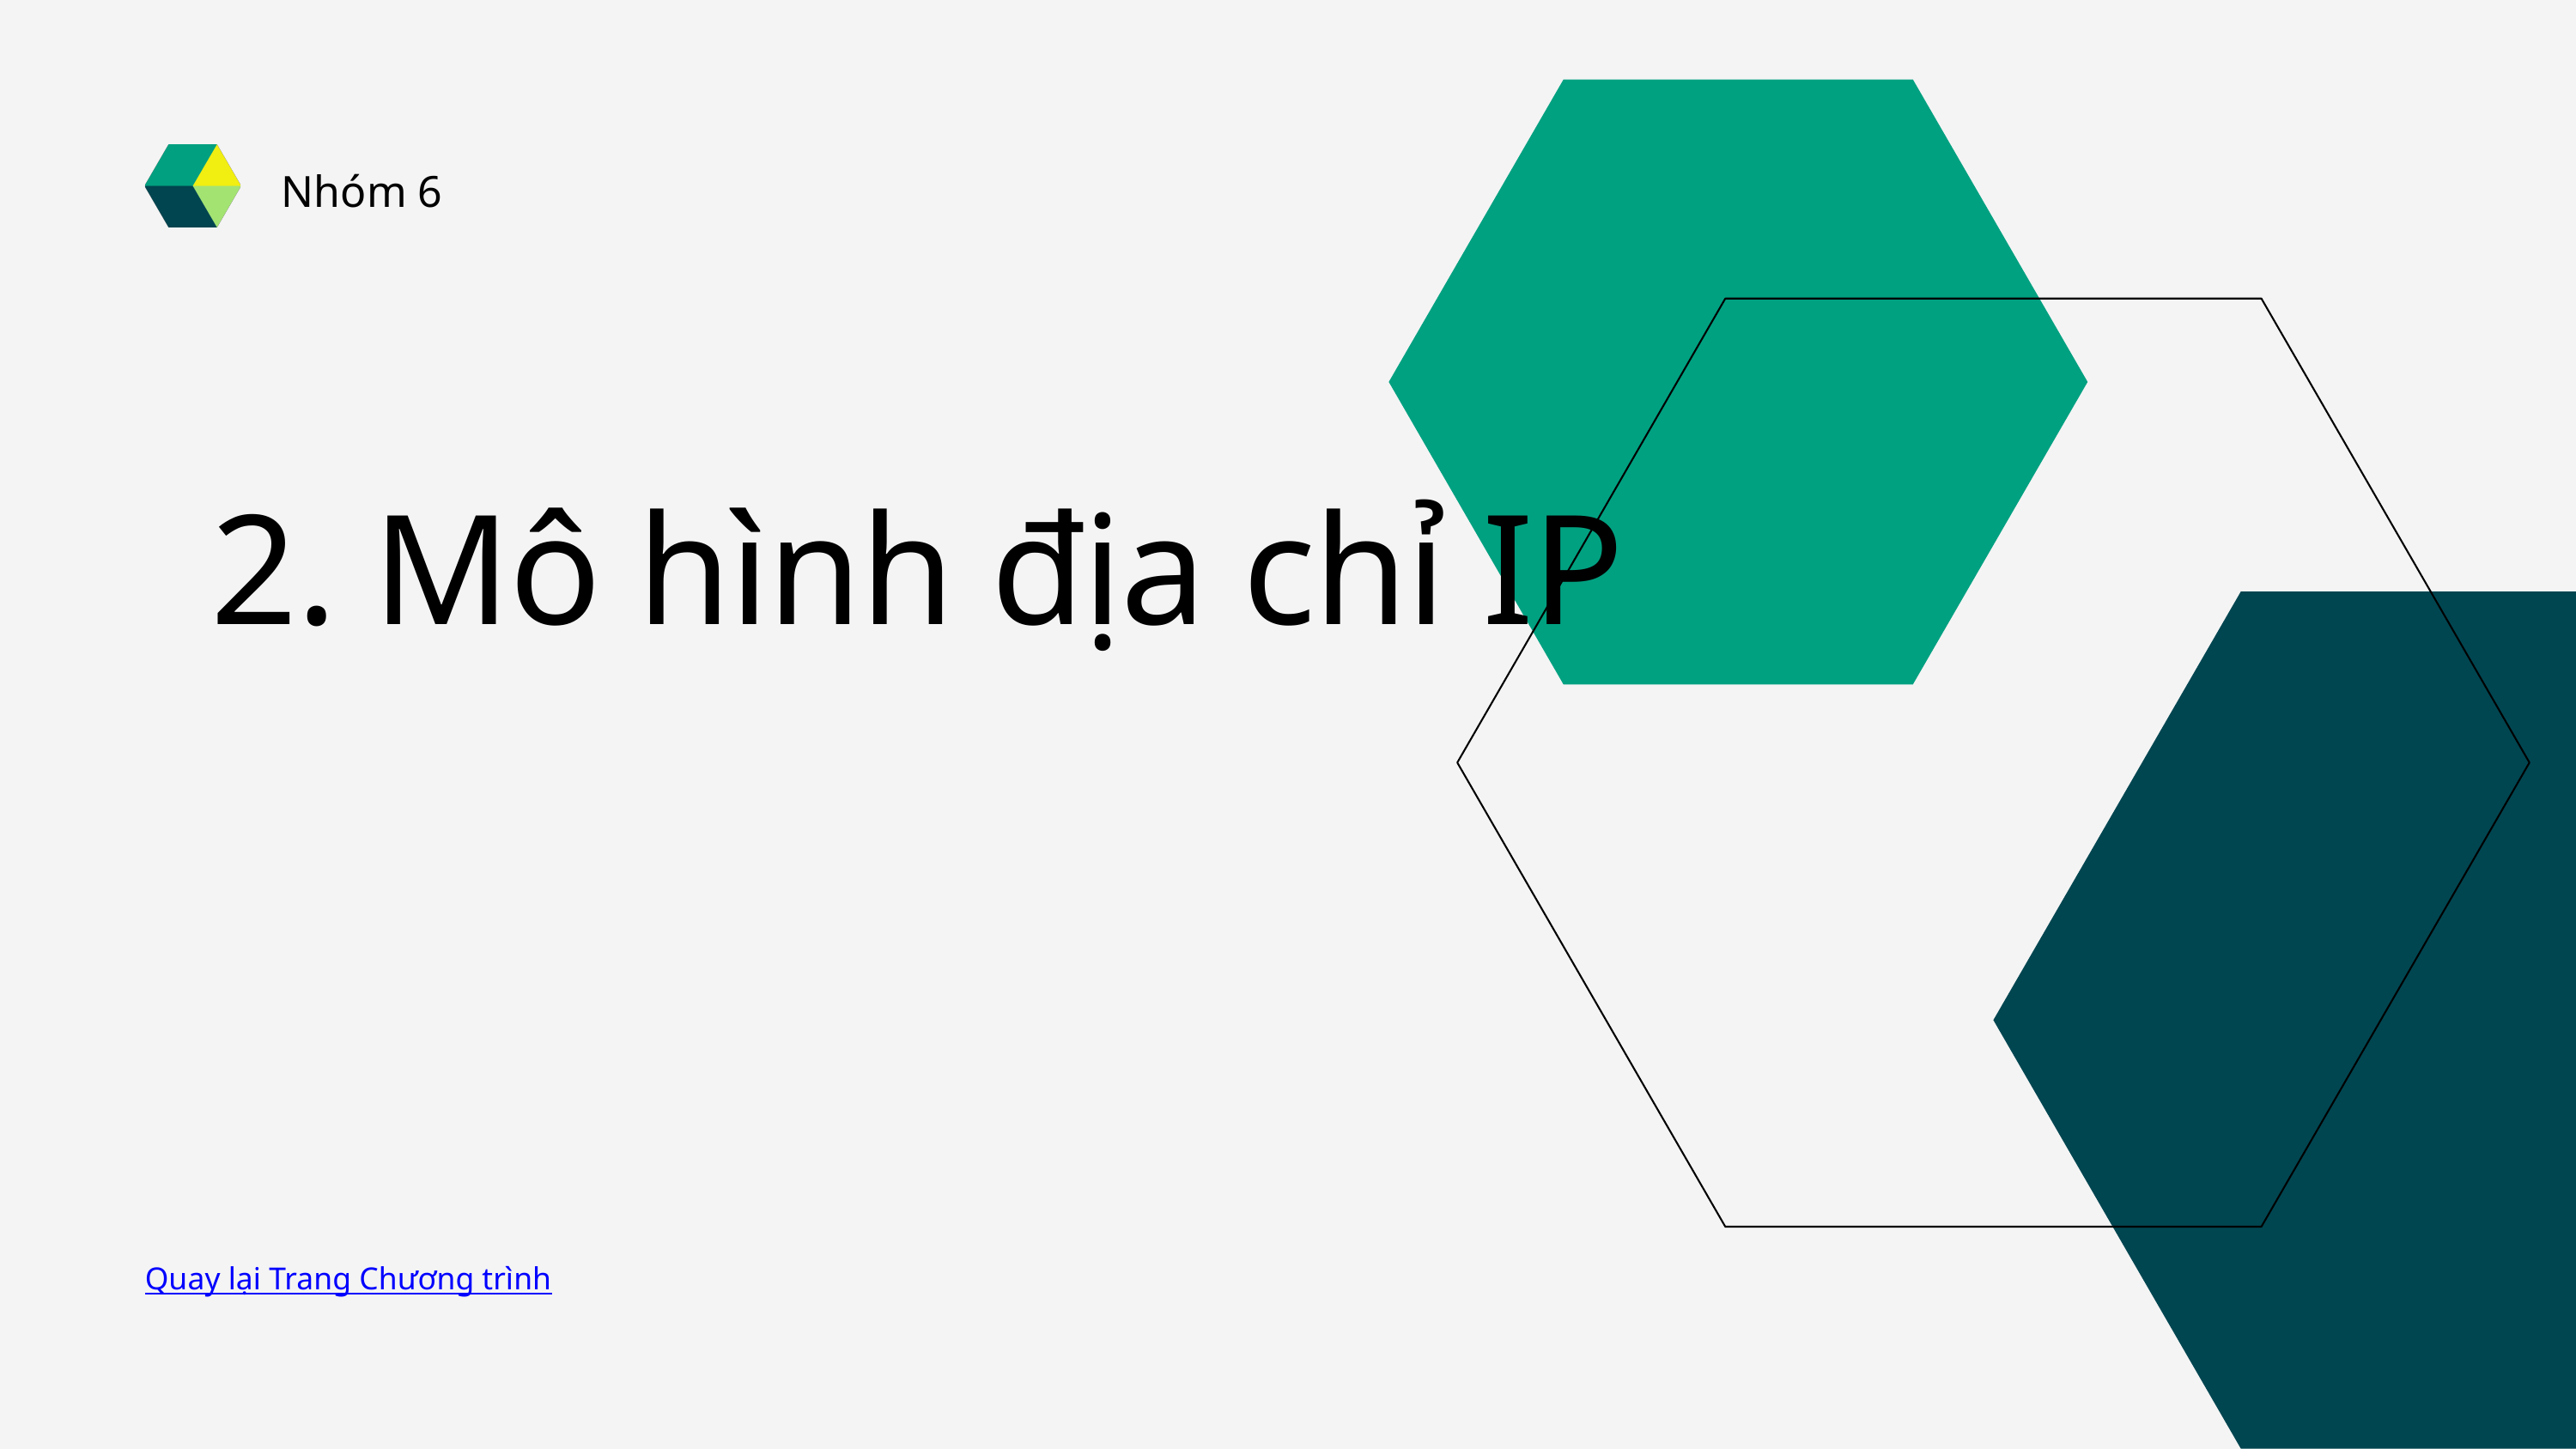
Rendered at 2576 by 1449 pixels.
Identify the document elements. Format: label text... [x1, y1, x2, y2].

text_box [1456, 298, 2530, 1228]
text_box 2. Mô hình địa chỉ IP [210, 472, 1384, 656]
text_box Quay lại Trang Chương trình [144, 1258, 882, 1301]
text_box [1388, 79, 2088, 685]
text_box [1993, 591, 2576, 1449]
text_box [144, 144, 738, 228]
